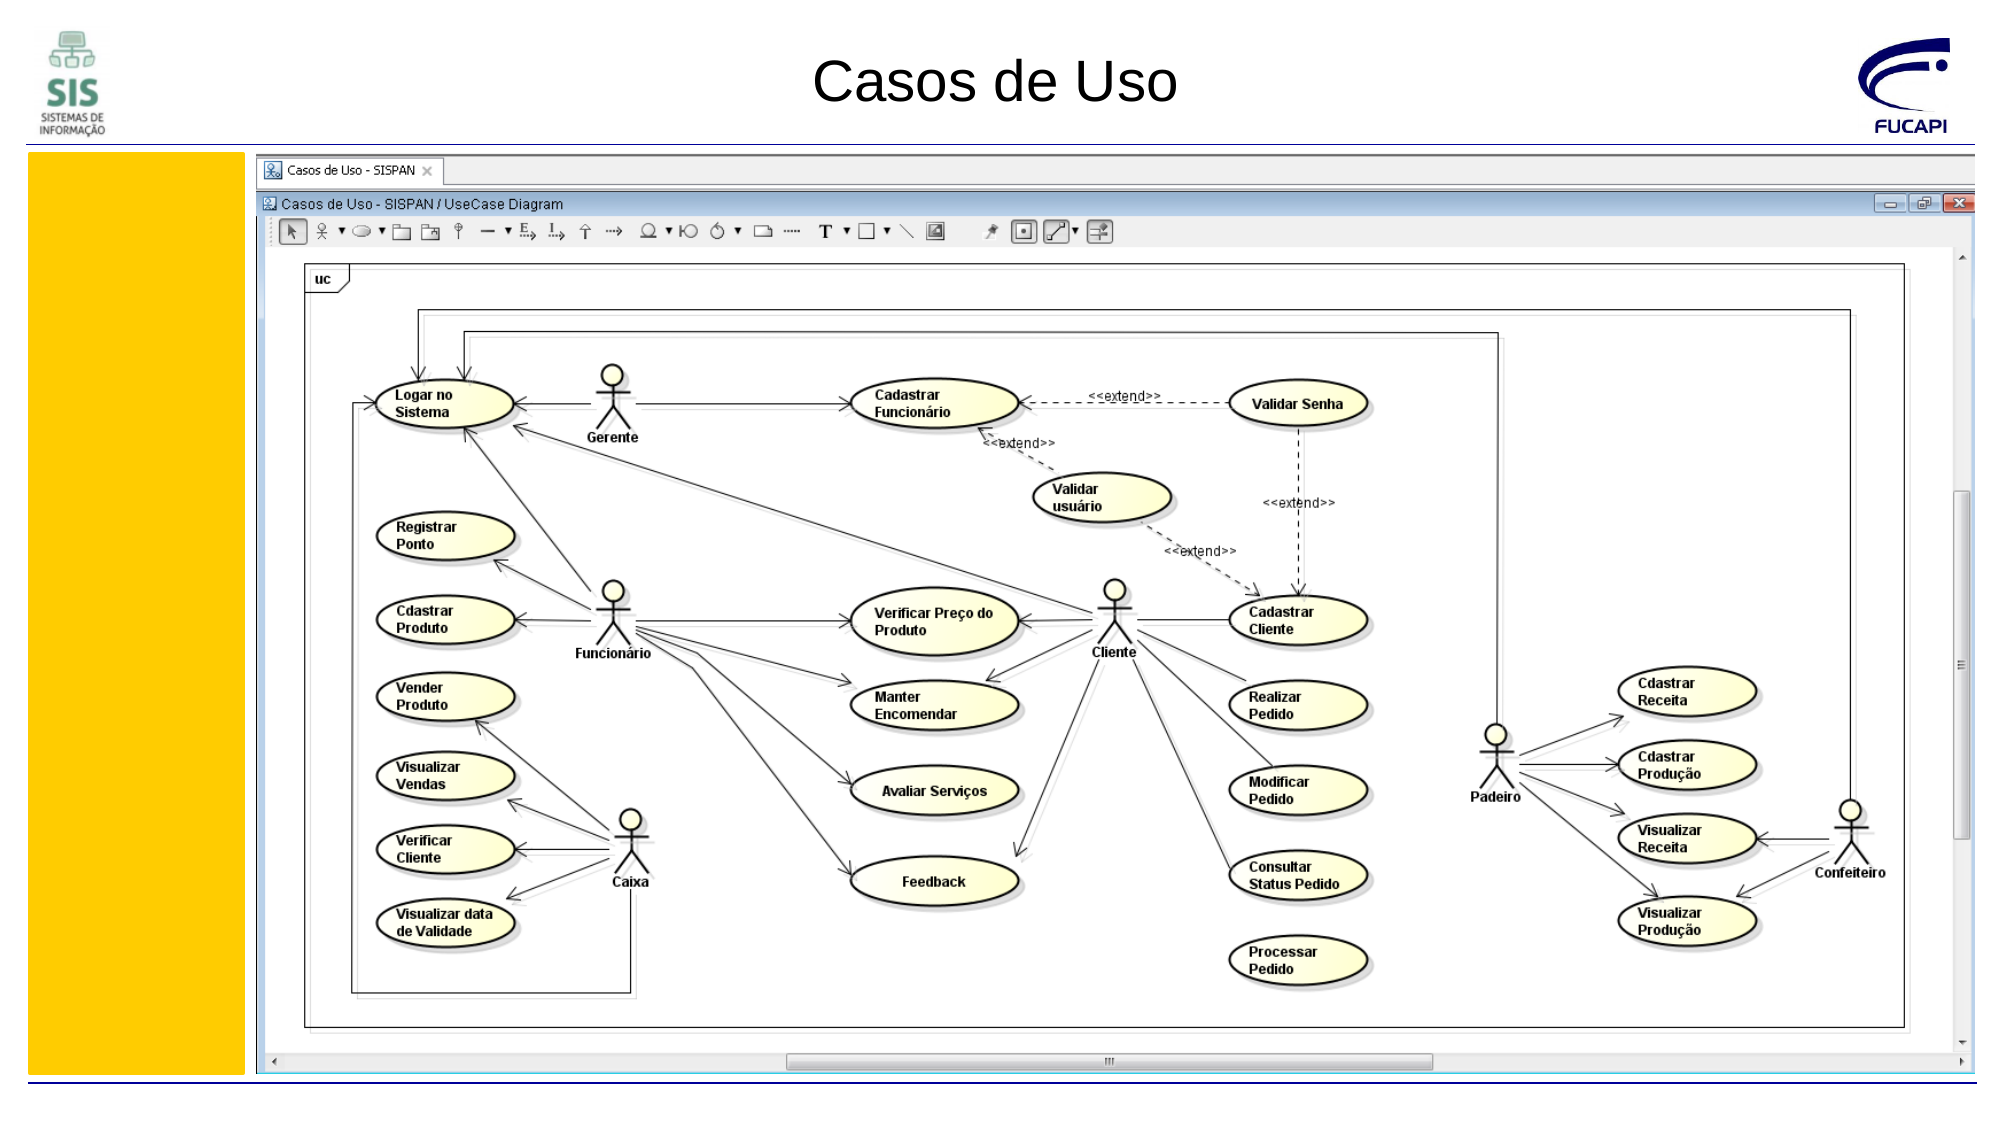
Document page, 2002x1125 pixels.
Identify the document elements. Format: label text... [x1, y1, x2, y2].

text_box [28, 152, 245, 1075]
text_box Casos de Uso [292, 35, 1699, 120]
picture [1858, 38, 1950, 133]
picture [33, 24, 111, 139]
picture [256, 153, 1975, 1074]
